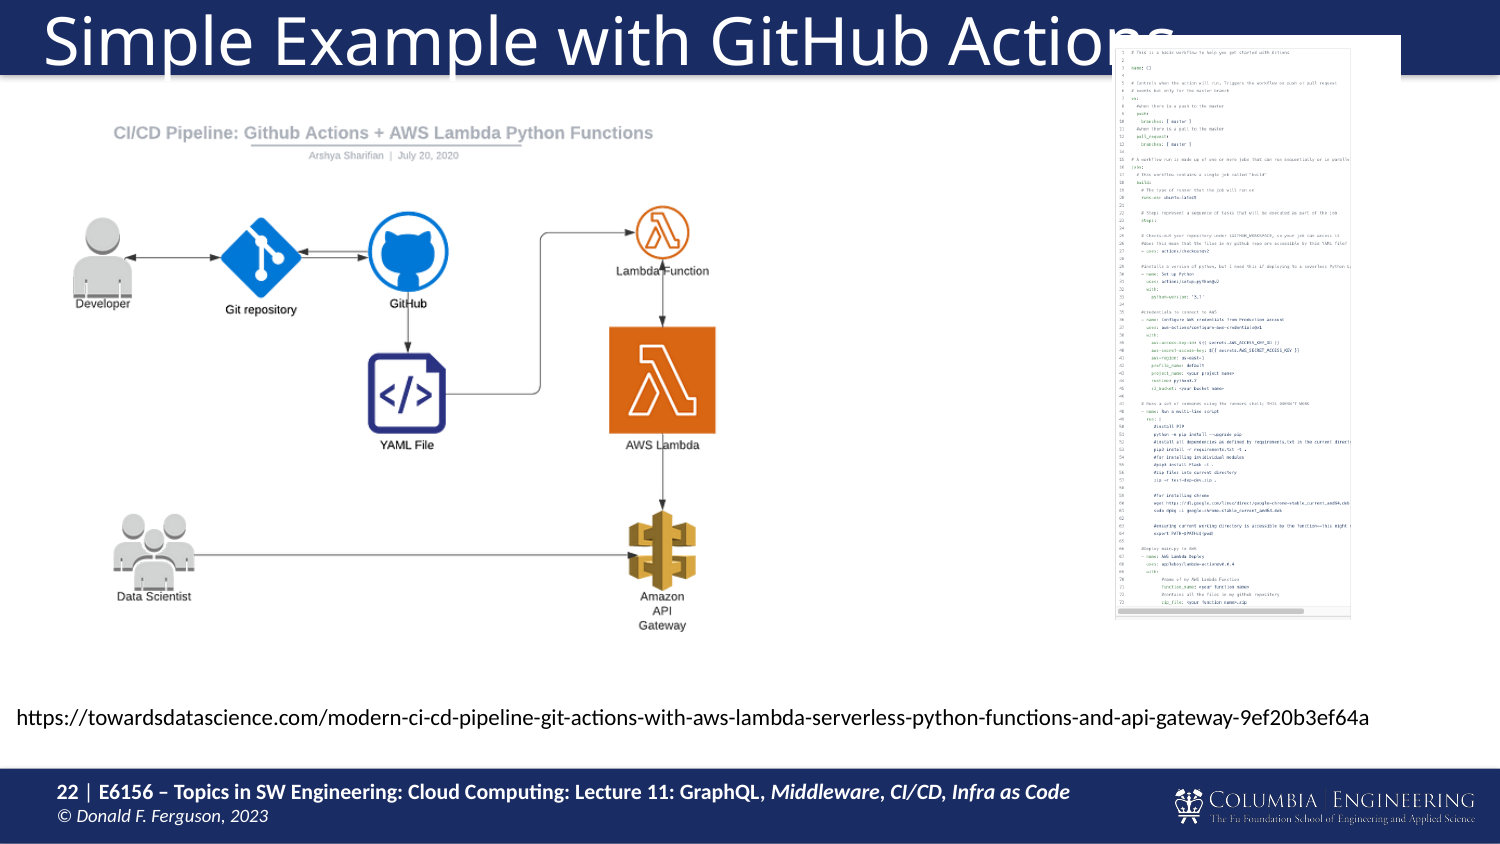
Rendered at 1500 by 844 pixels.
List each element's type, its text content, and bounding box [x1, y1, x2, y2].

text_box https://towardsdatascience.com/modern-ci-cd-pipeline-git-actions-with-aws-lambda-serverless-python-functions-and-api-gateway-9ef20b3ef64a [1, 695, 1477, 738]
picture [54, 72, 737, 645]
title Simple Example with GitHub Actions [28, 0, 1450, 73]
picture [1112, 34, 1402, 620]
